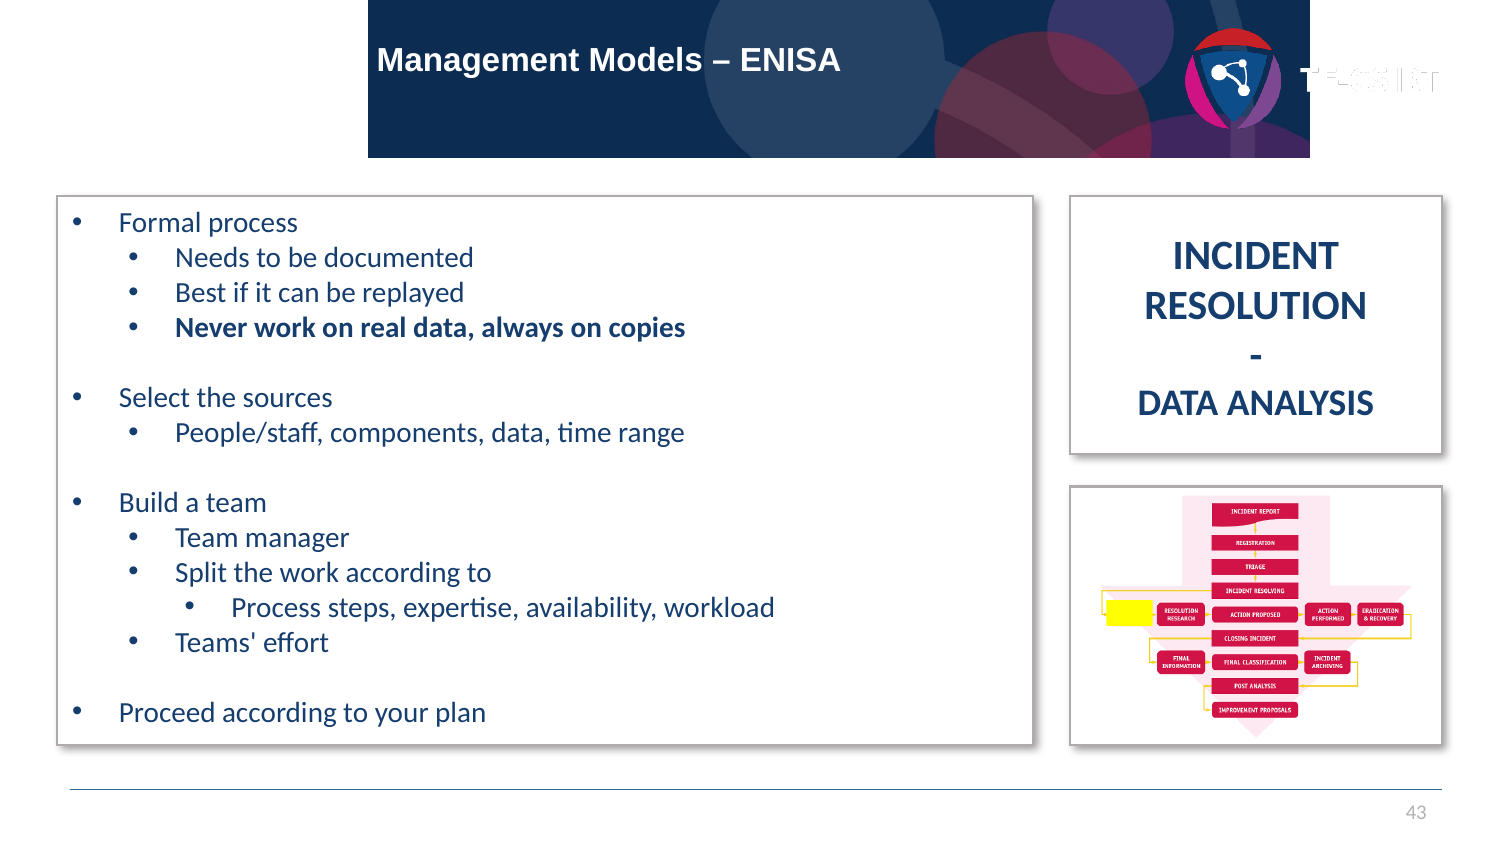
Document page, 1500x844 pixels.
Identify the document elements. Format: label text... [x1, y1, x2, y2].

text_box Incident Resolution - Data Analysis [1069, 195, 1443, 455]
text_box [1069, 485, 1443, 746]
text_box Formal process Needs to be documented Best if it can be replayed Never work on real data, always on copies Select the sources People/staff, components, data, time range Build a team Team manager Split the work according to Process steps, expertise, availability, workload Teams' effort Proceed according to your plan [56, 195, 1034, 746]
picture [1098, 493, 1414, 738]
title Section 2: Incident Management Models – ENISA 5 – Data Analysis [57, 21, 1114, 136]
slide_number 43 [1104, 788, 1442, 834]
picture [368, 0, 1439, 158]
